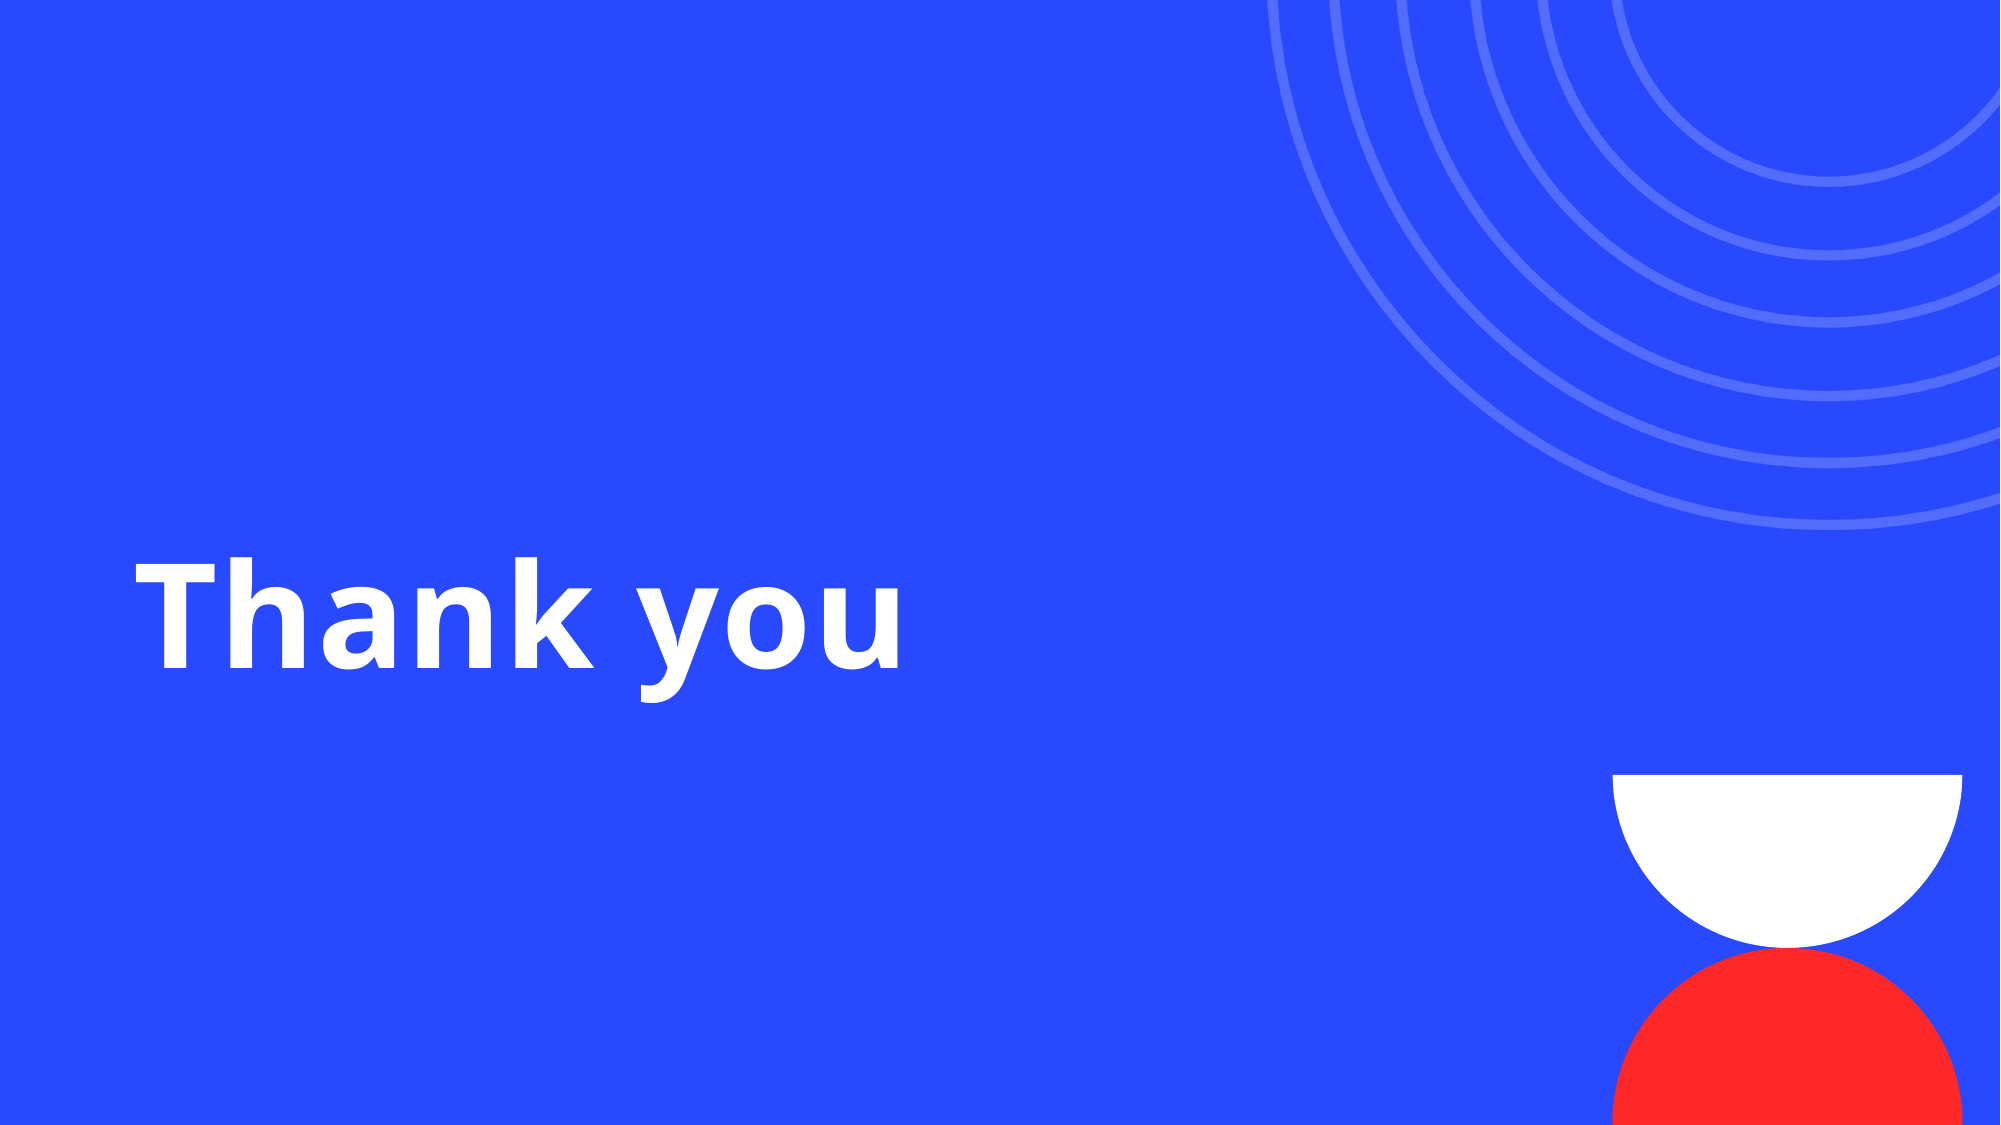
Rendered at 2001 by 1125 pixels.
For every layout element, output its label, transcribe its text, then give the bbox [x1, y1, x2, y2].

title Thank you [133, 100, 1774, 701]
picture [1266, 0, 2000, 530]
